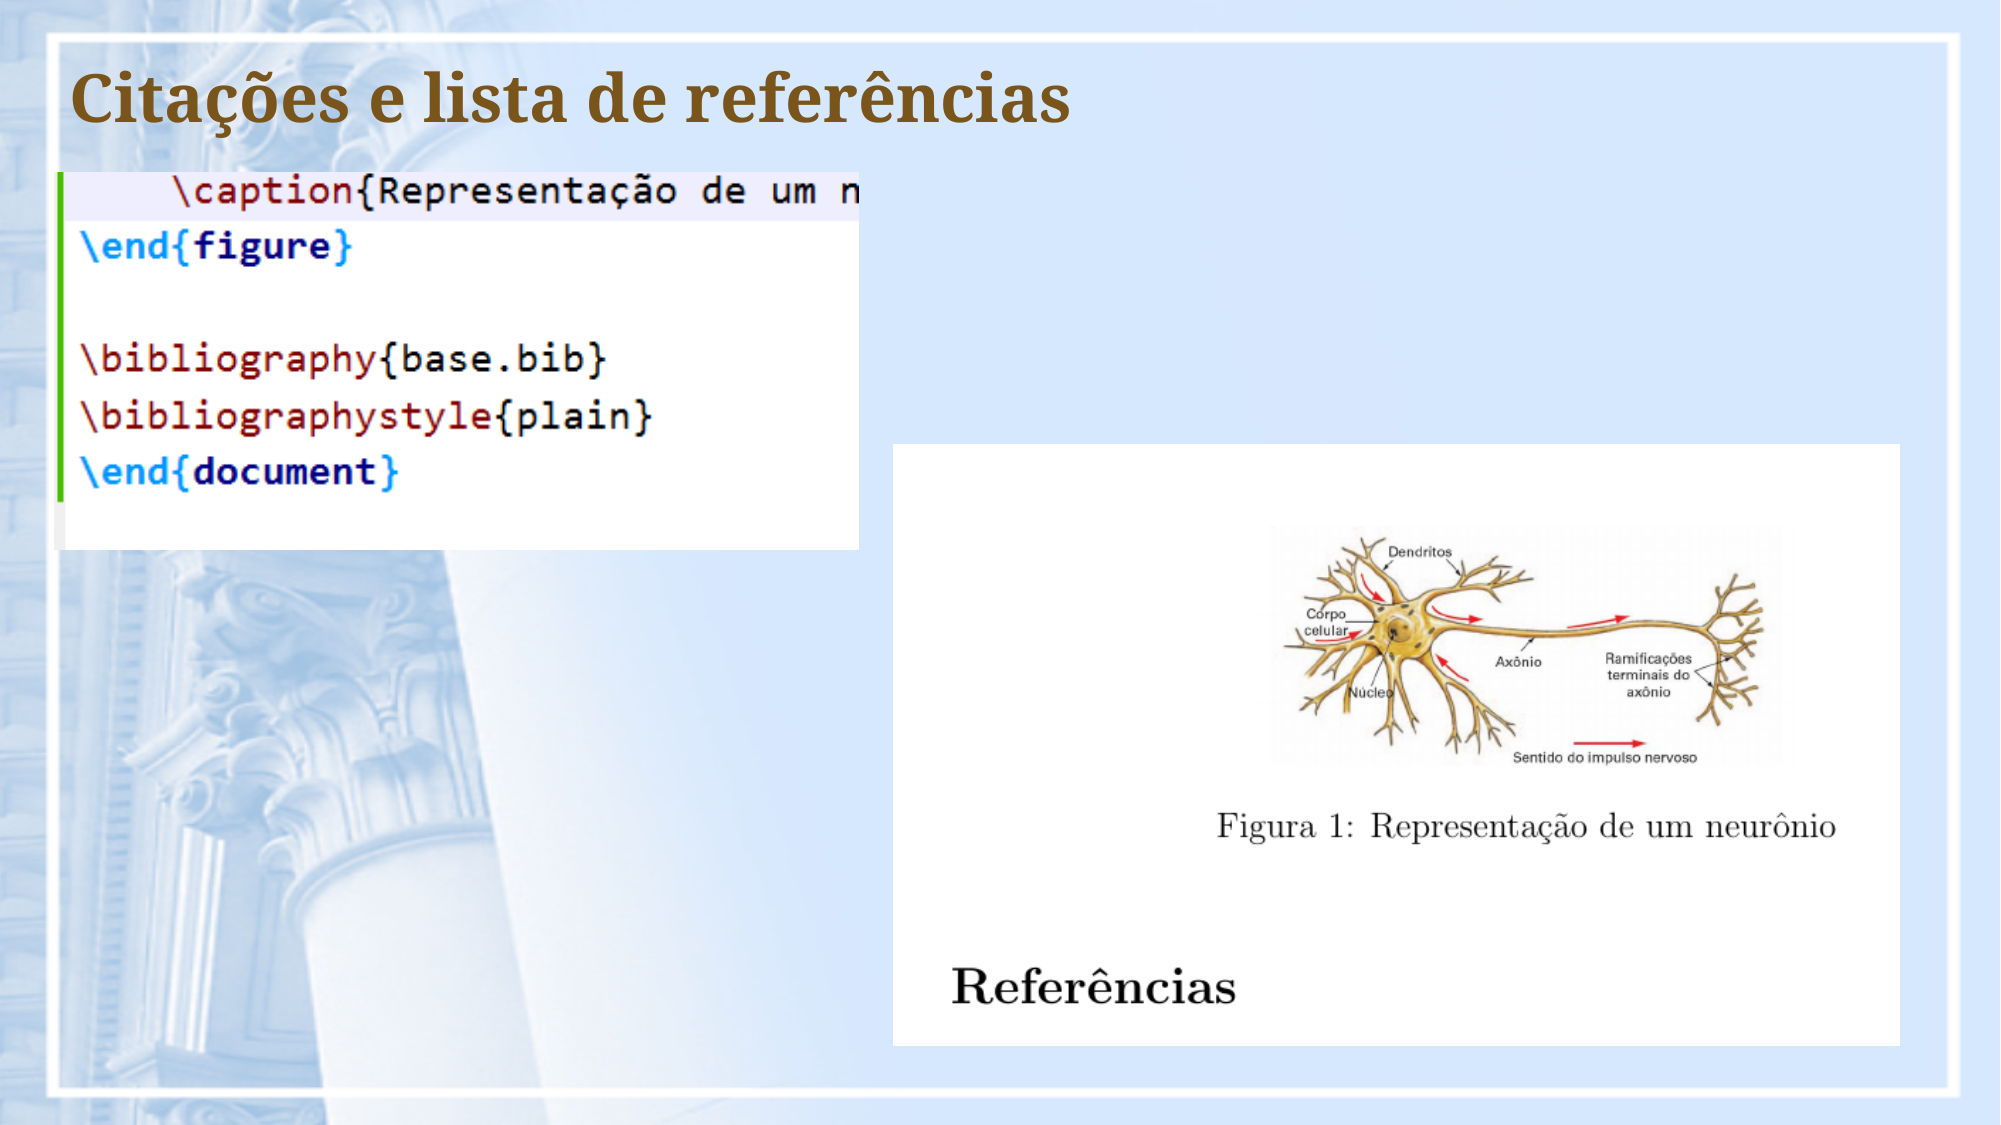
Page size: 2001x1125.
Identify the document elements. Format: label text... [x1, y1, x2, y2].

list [54, 172, 859, 550]
picture [0, 0, 2001, 1125]
title Citações e lista de referências [54, 42, 1944, 149]
